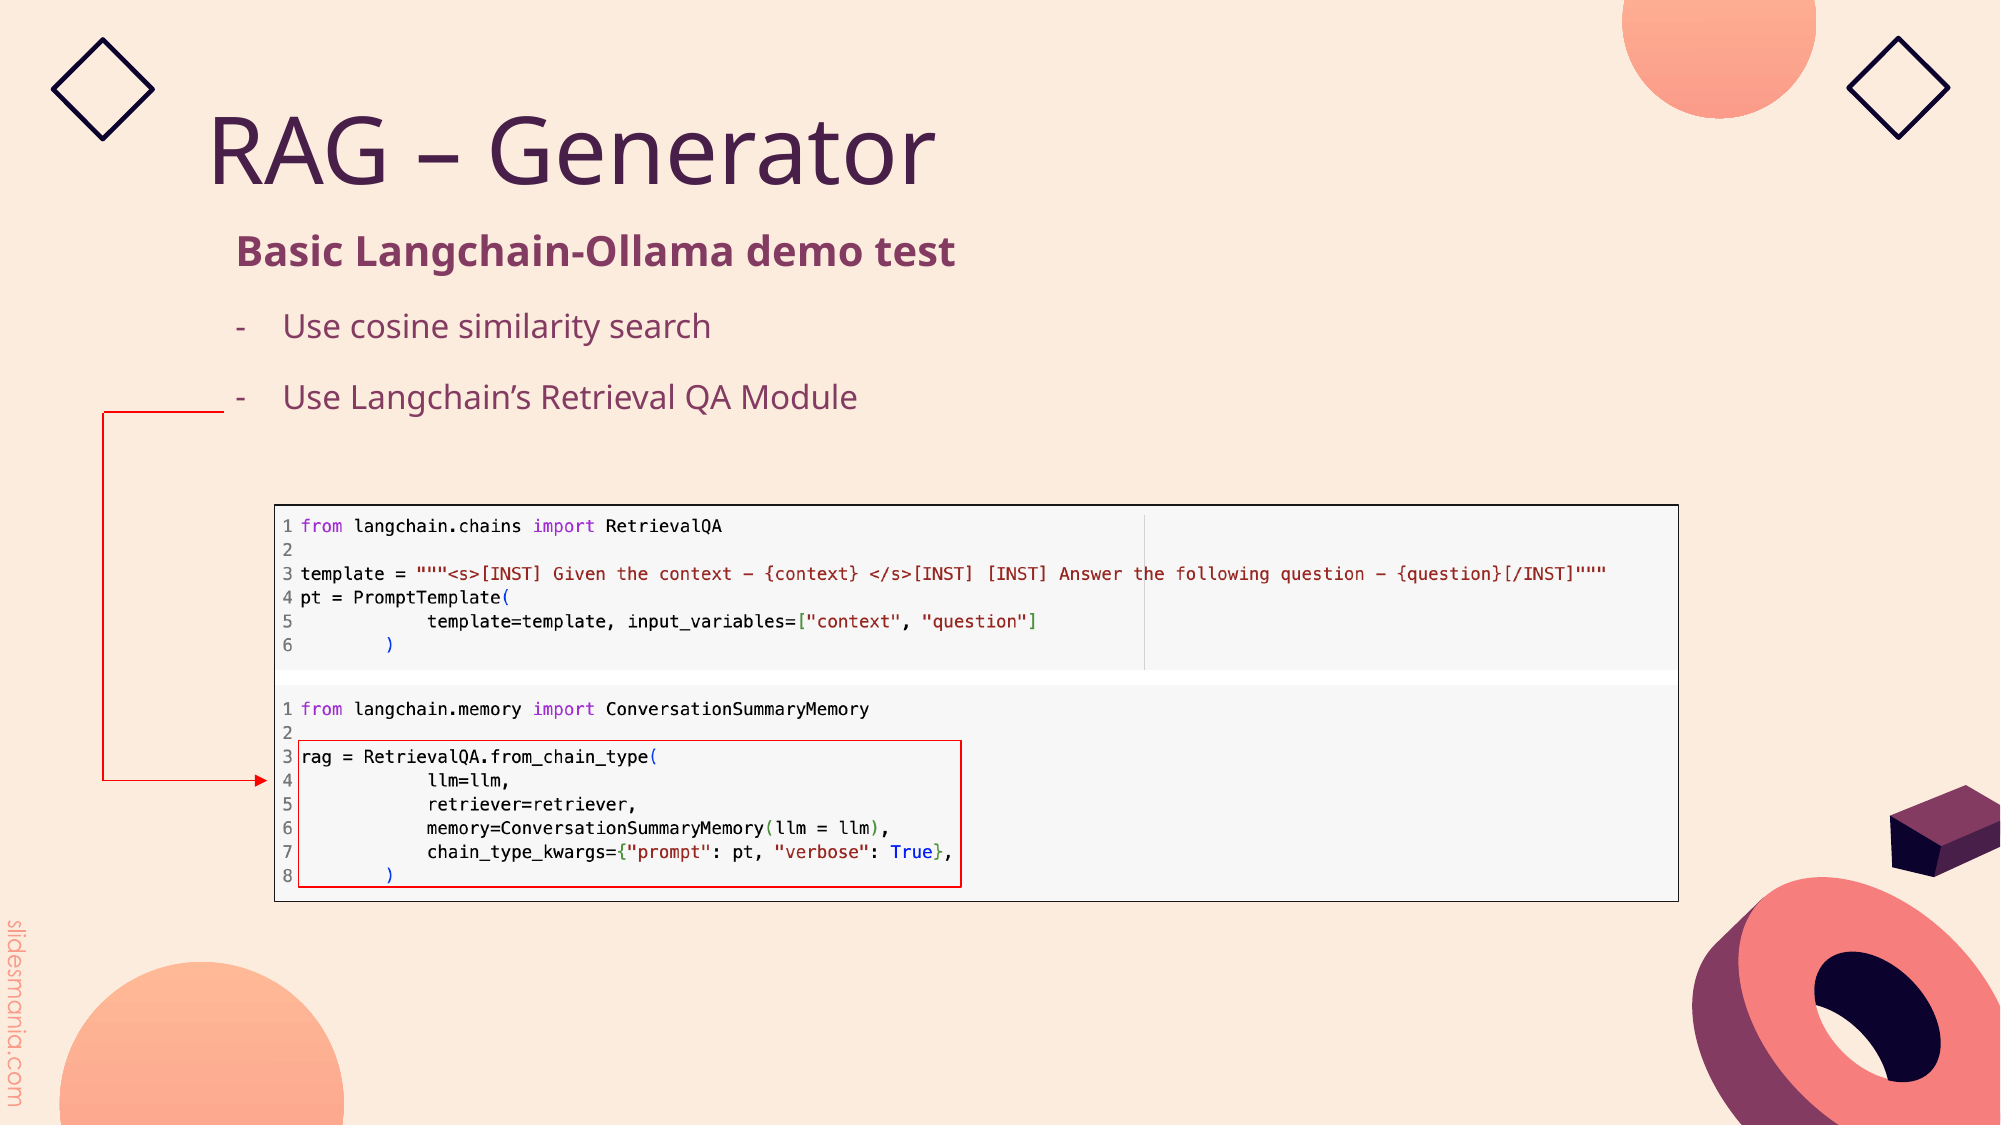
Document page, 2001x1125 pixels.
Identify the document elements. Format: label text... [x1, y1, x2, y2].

list Basic Langchain-Ollama demo test Use cosine similarity search Use Langchain’s Retrieval QA Module [201, 196, 1752, 851]
title RAG – Generator [186, 70, 1789, 217]
picture [275, 505, 1679, 902]
